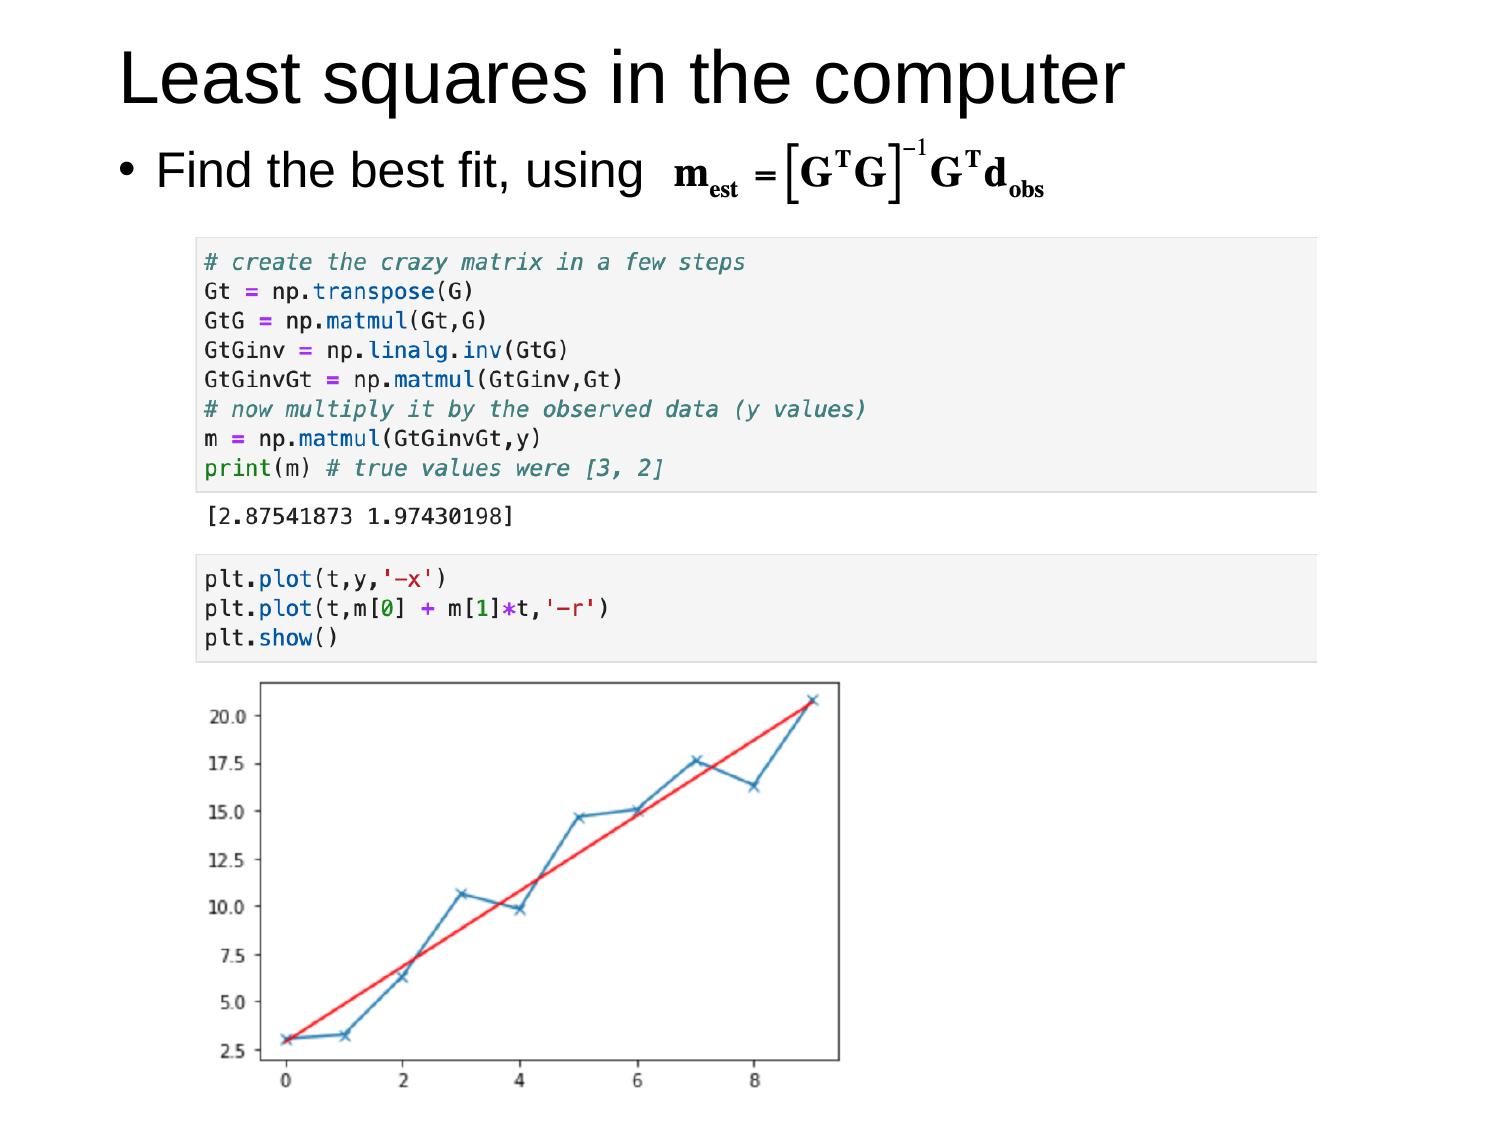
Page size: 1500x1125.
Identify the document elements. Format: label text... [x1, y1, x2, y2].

picture [183, 225, 1317, 1105]
picture [668, 122, 1063, 213]
list Find the best fit, using [103, 136, 1397, 958]
title Least squares in the computer [103, 22, 1397, 136]
